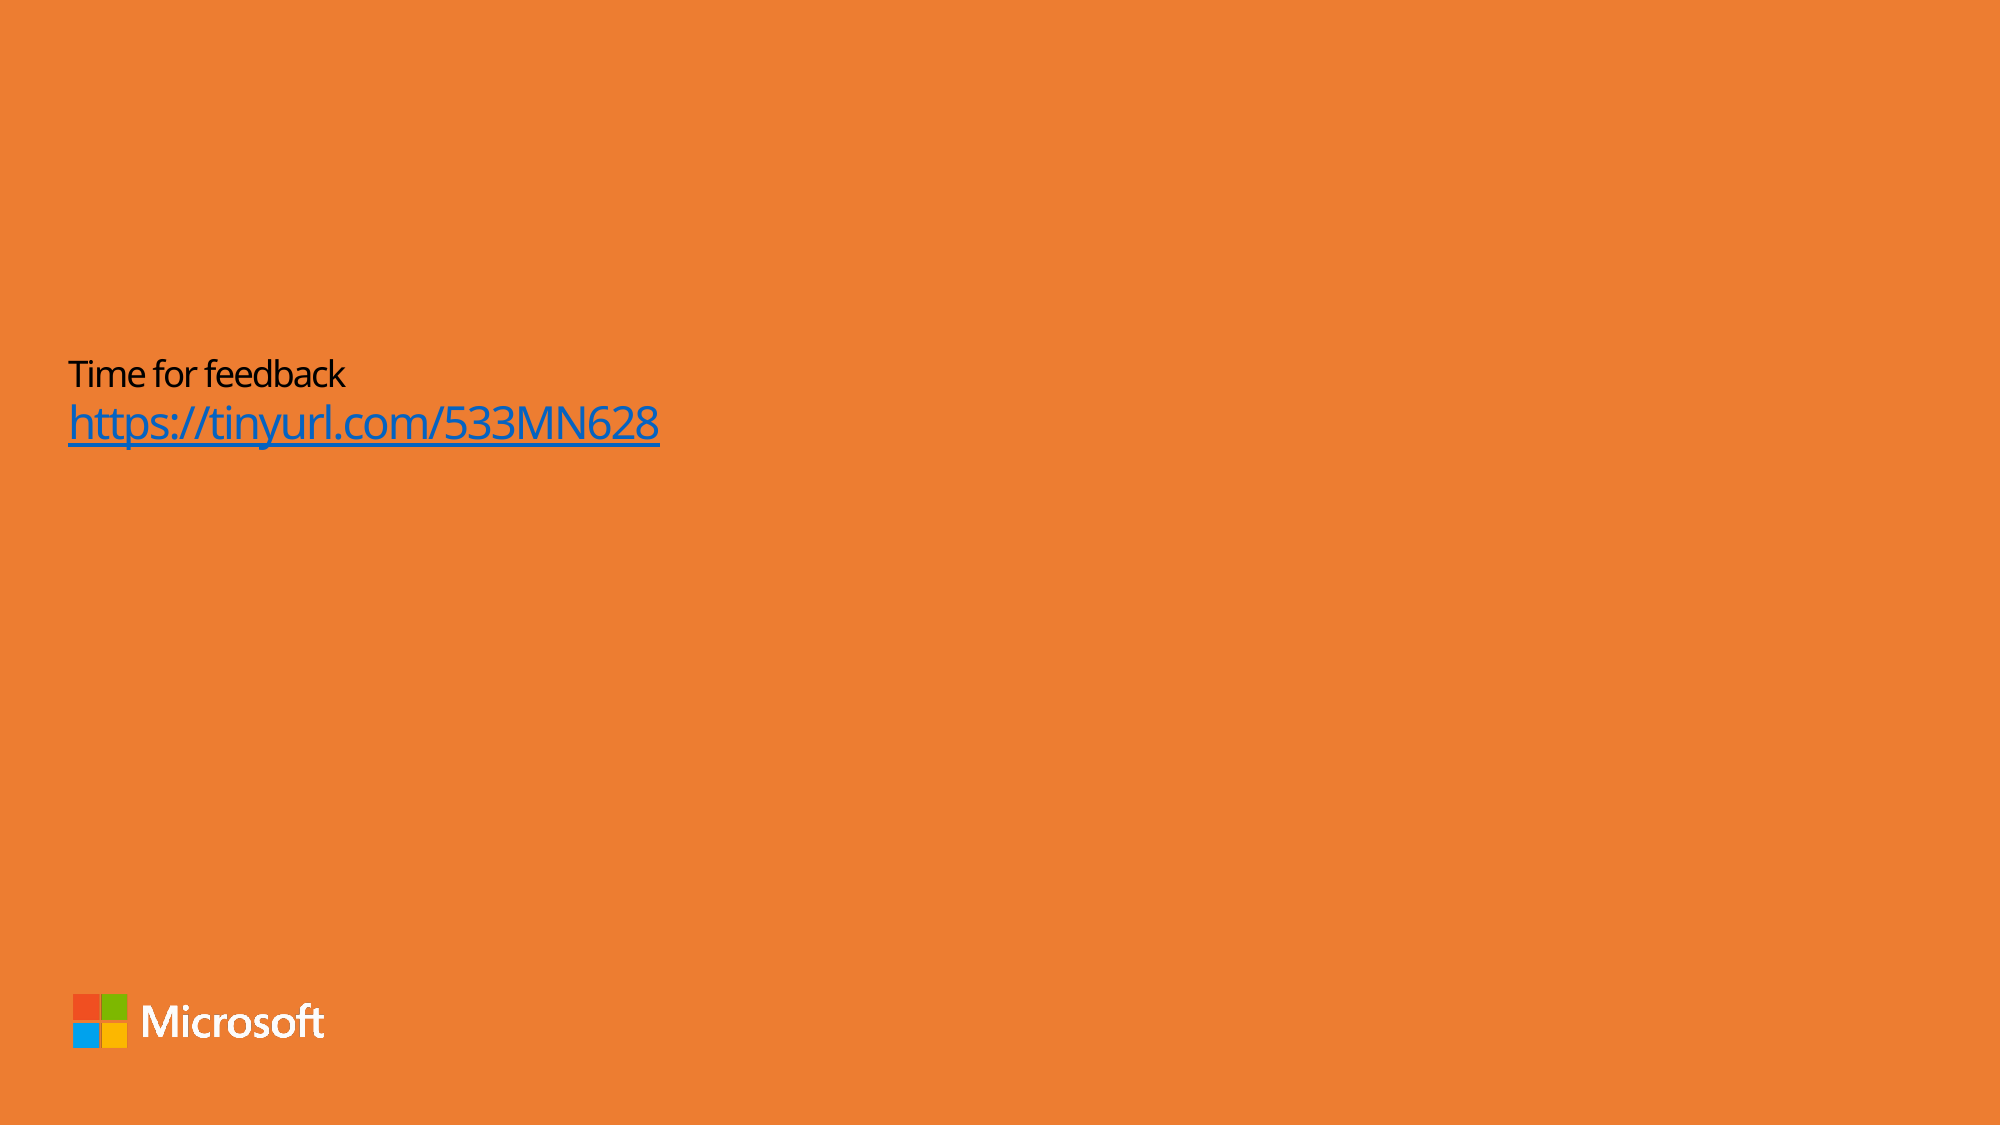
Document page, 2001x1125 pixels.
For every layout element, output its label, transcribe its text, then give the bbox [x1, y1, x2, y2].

picture [73, 994, 324, 1048]
title Time for feedback https://tinyurl.com/533MN628 [44, 340, 1907, 636]
